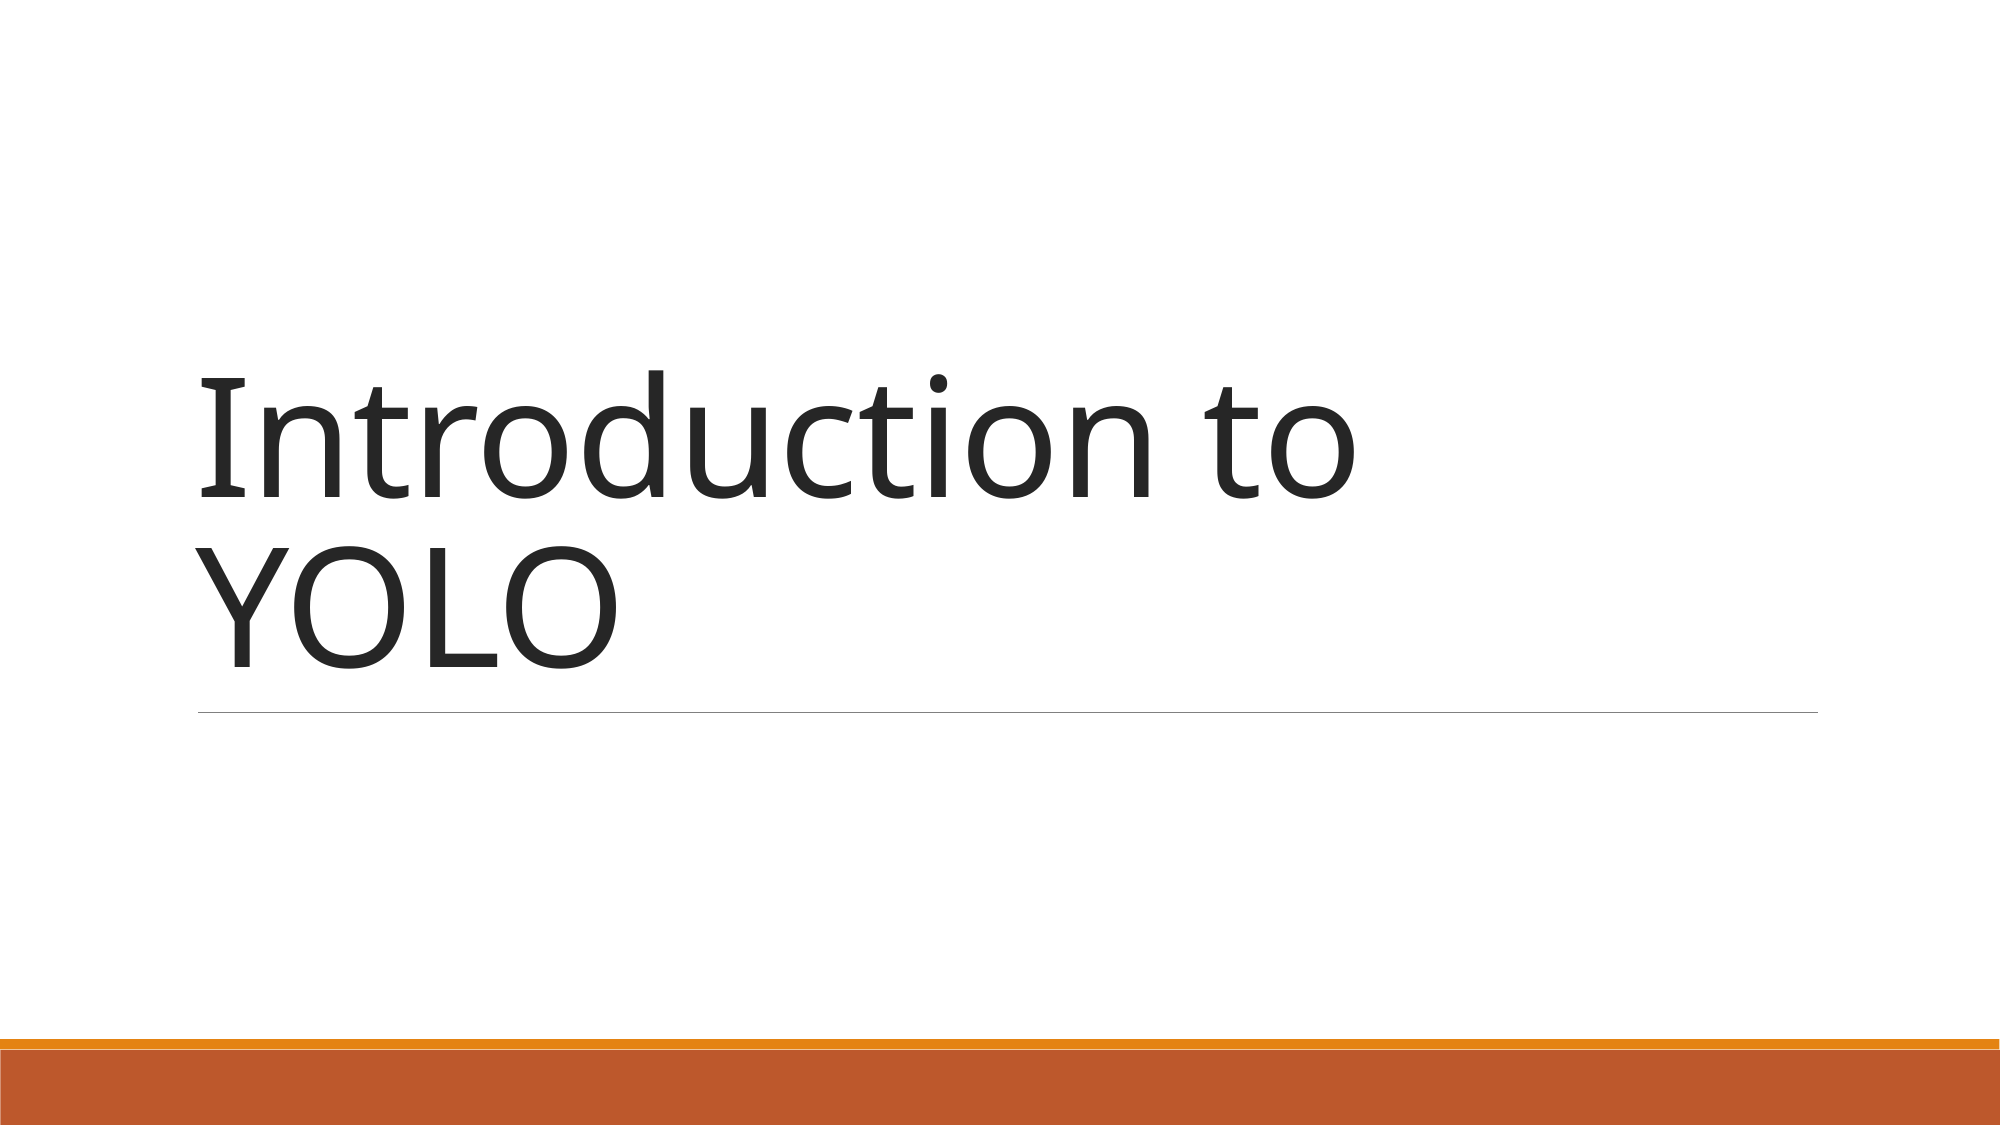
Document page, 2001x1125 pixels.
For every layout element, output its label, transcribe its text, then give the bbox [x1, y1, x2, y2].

title Introduction to YOLO [180, 124, 1830, 710]
